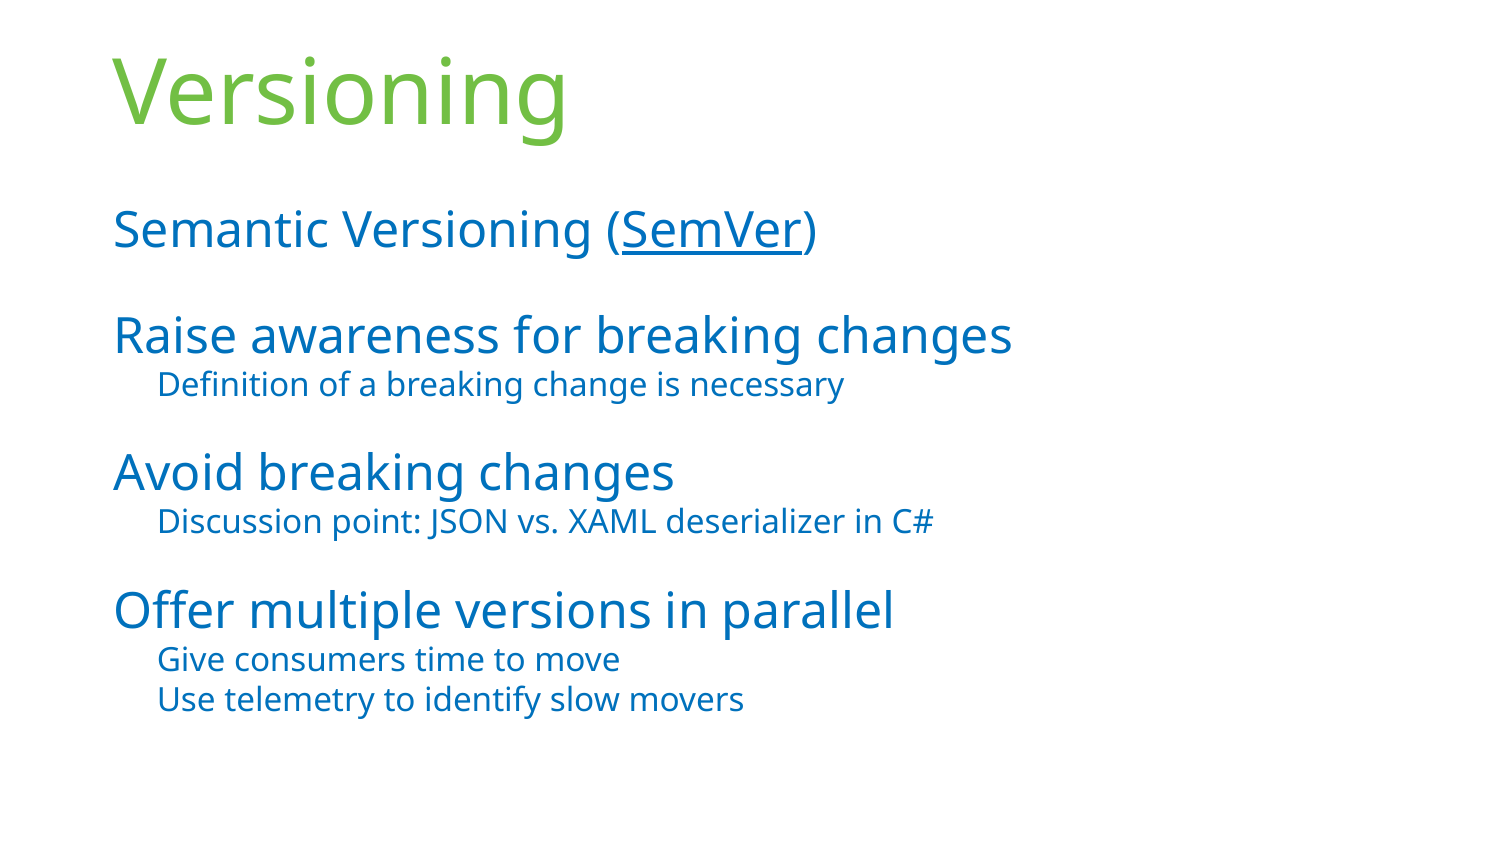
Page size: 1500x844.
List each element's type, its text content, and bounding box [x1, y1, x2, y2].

title Versioning [112, 32, 1459, 144]
list Semantic Versioning (SemVer) Raise awareness for breaking changes Definition of a breaking change is necessary Avoid breaking changes Discussion point: JSON vs. XAML deserializer in C# Offer multiple versions in parallel Give consumers time to move Use telemetry to identify slow movers [112, 197, 1459, 844]
